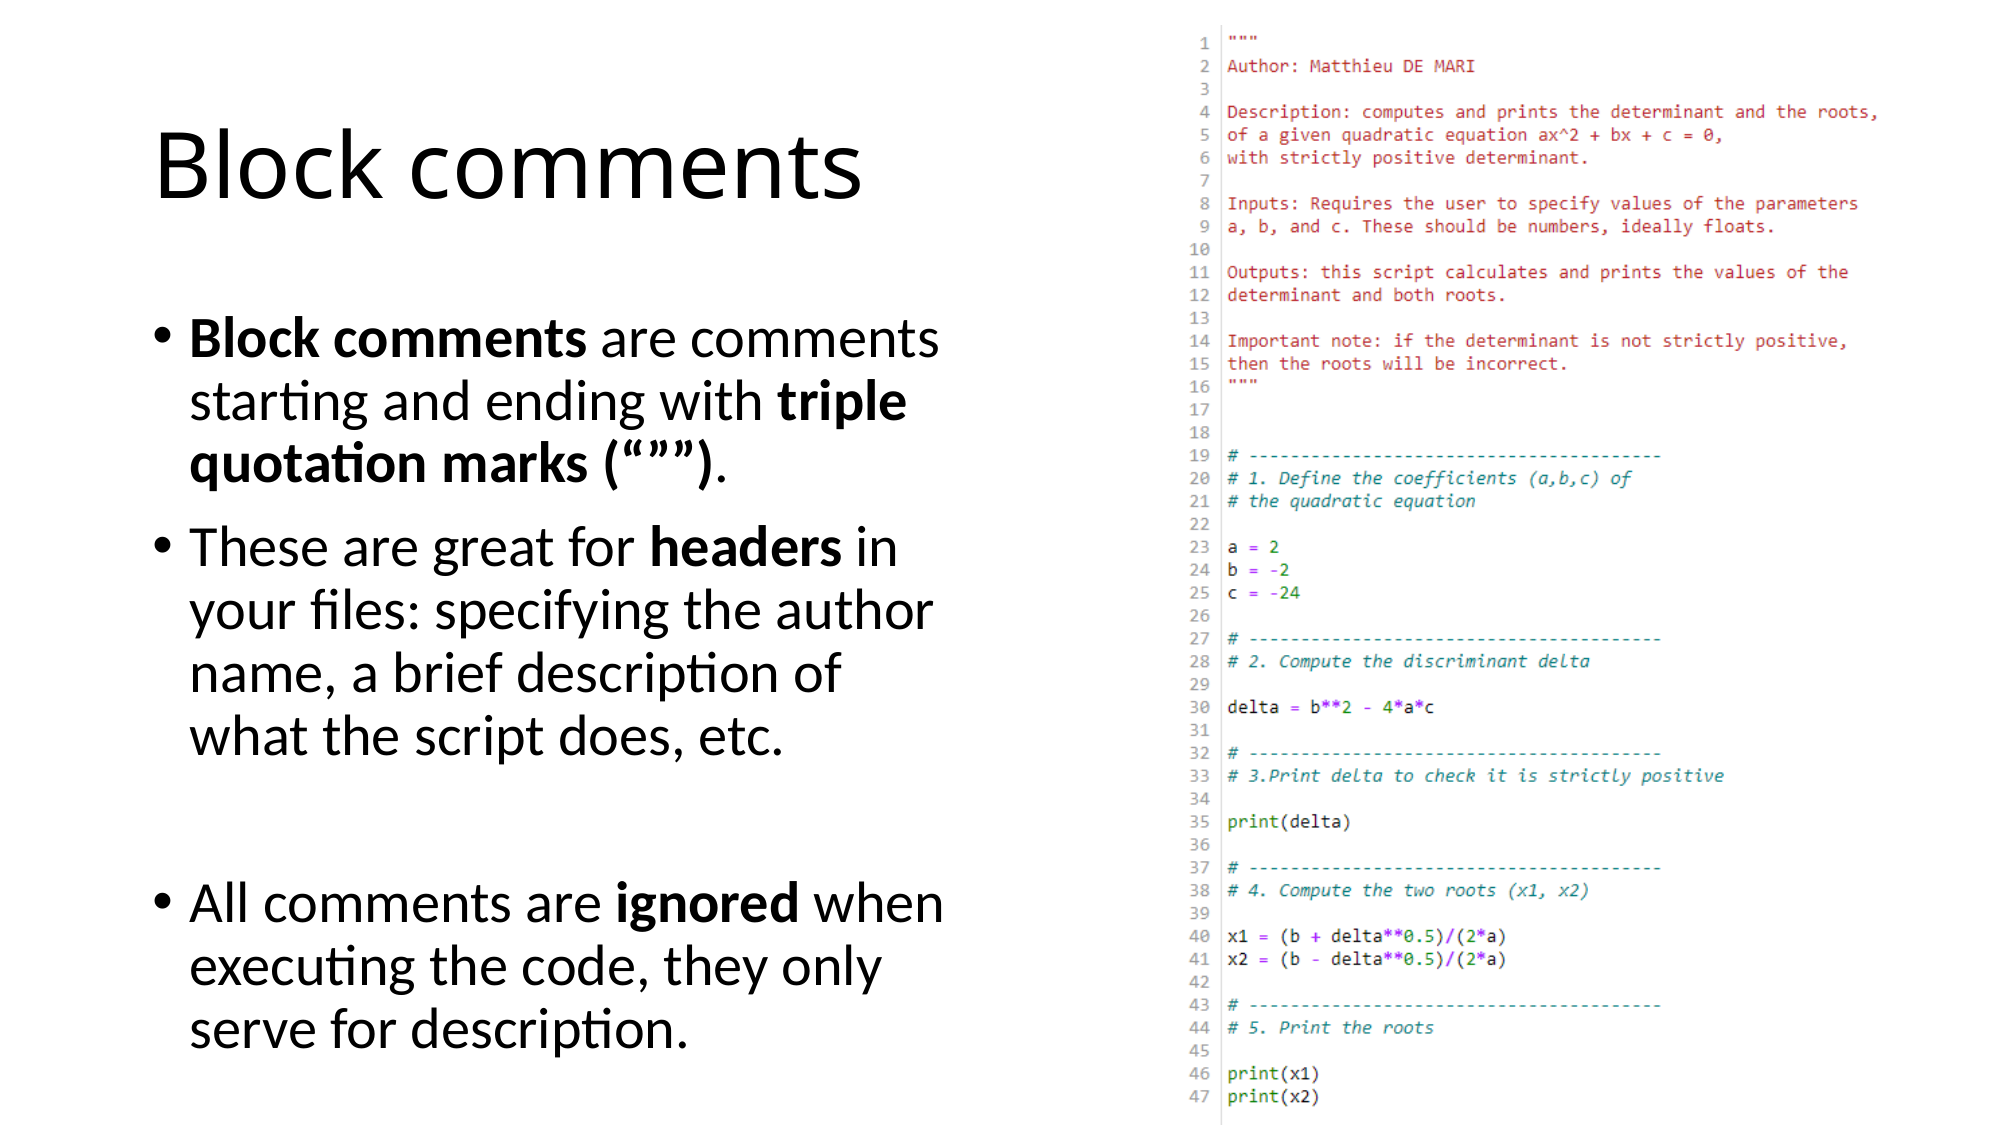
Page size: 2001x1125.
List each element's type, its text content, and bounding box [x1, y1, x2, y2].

title Block comments [137, 59, 1184, 278]
list Block comments are comments starting and ending with triple quotation marks (“””). These are great for headers in your files: specifying the author name, a brief description of what the script does, etc. All comments are ignored when executing the code, they only serve for description. [137, 299, 988, 1103]
picture [1184, 25, 1894, 1125]
